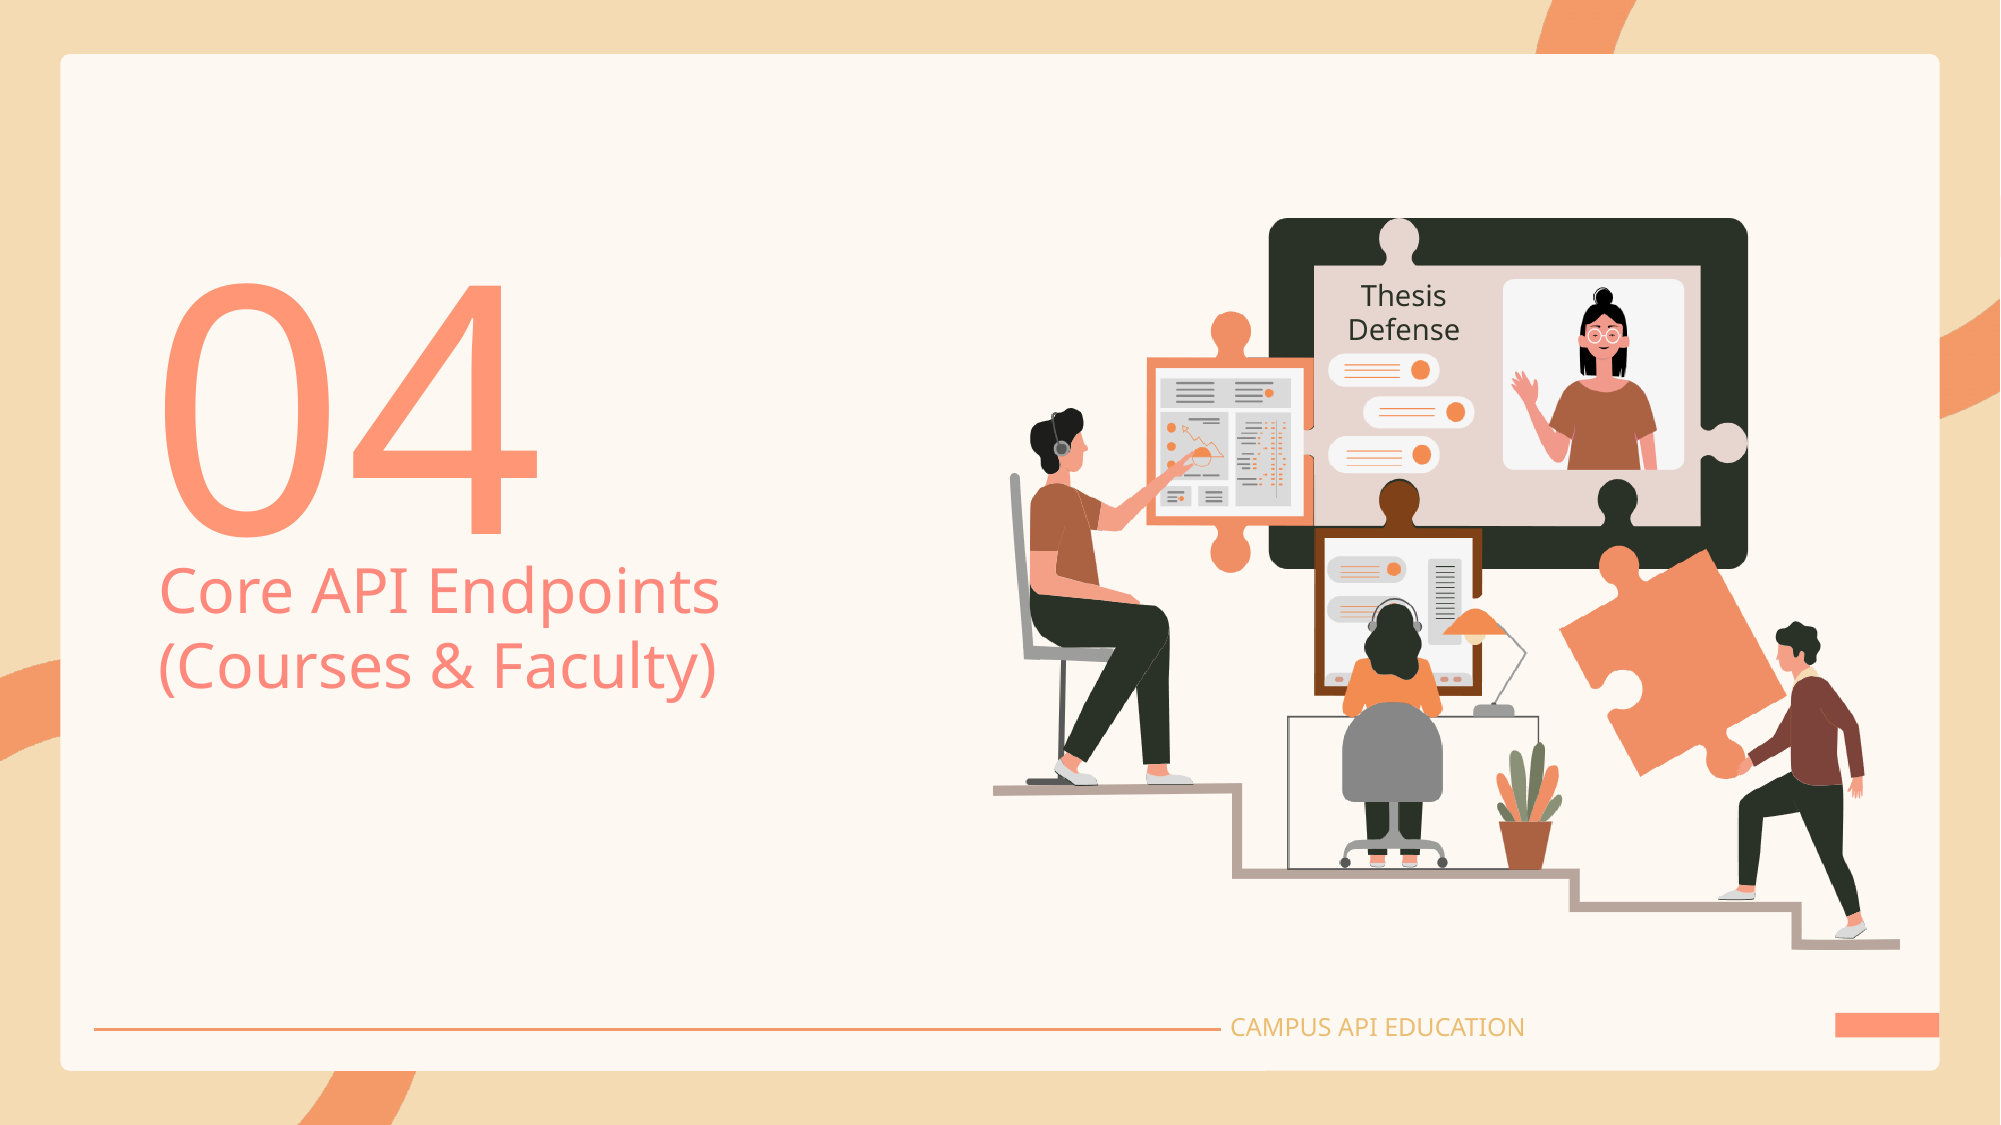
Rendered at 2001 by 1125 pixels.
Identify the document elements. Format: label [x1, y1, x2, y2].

picture [993, 218, 1900, 950]
text_box [0, 0, 2000, 1125]
